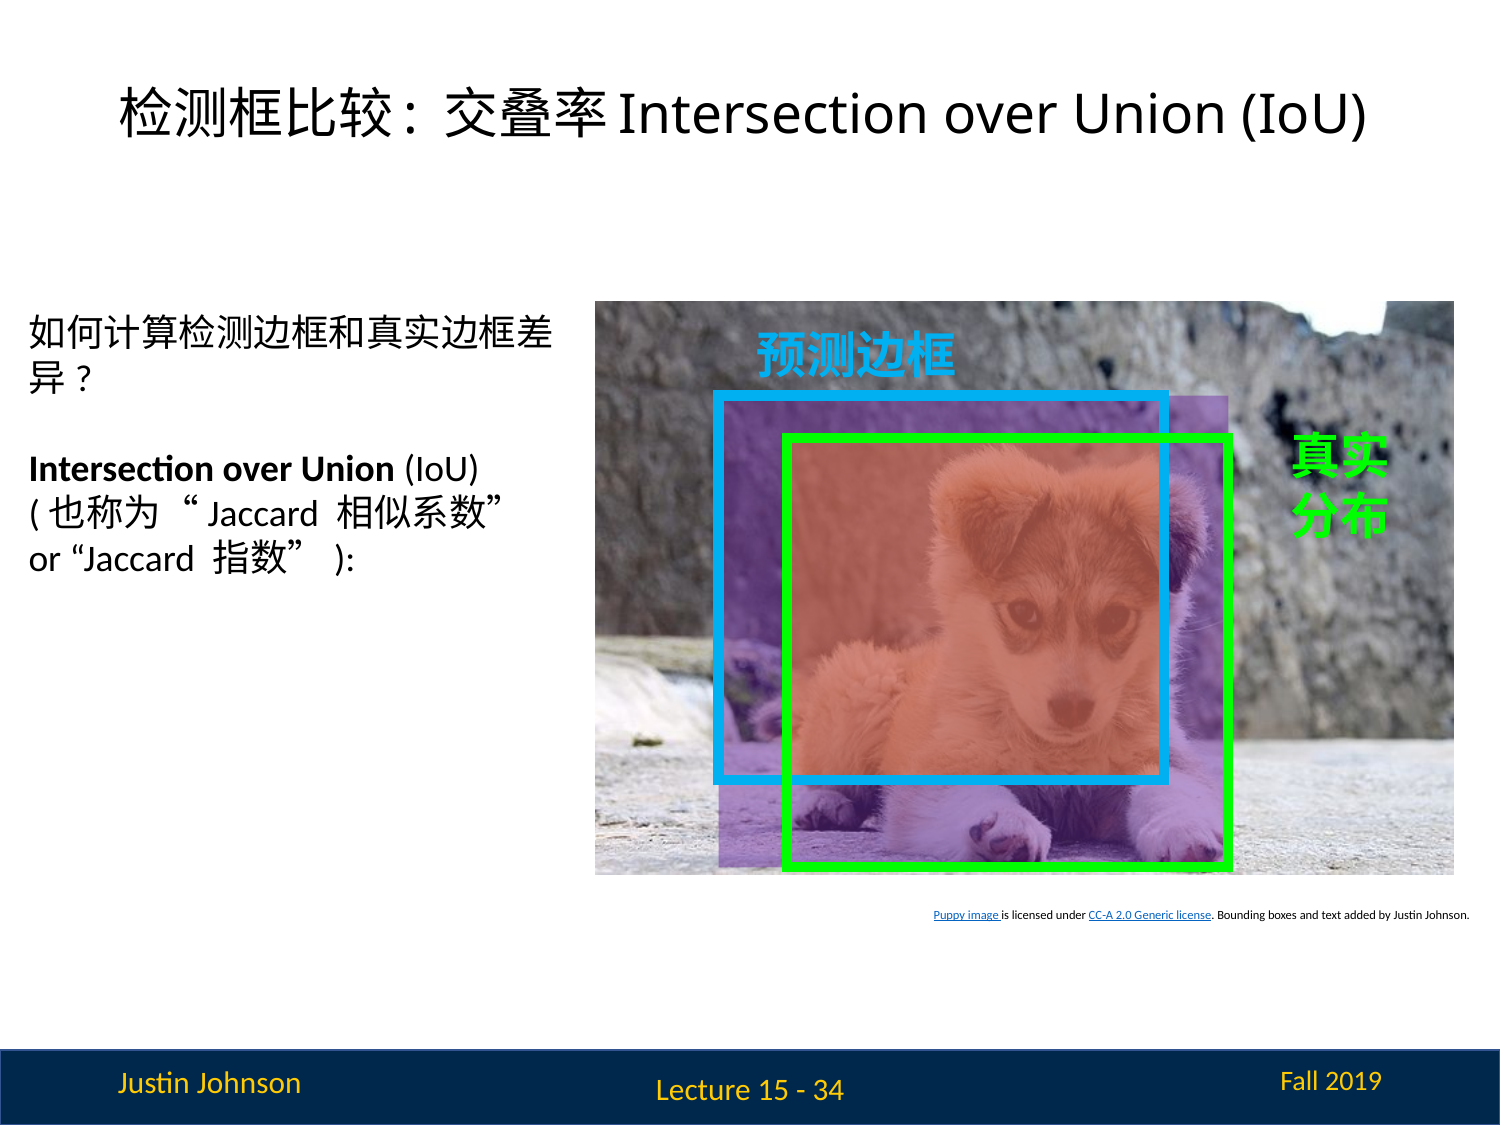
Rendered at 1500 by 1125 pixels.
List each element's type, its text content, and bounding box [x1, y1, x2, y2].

picture [595, 301, 1454, 875]
slide_number Lecture 15 - 34 [547, 1057, 953, 1118]
title 检测框比较: 交叠率Intersection over Union (IoU) [103, 59, 1397, 173]
text_box Puppy image is licensed under CC-A 2.0 Generic license. Bounding boxes and text added by Justin Johnson. [918, 899, 1491, 929]
